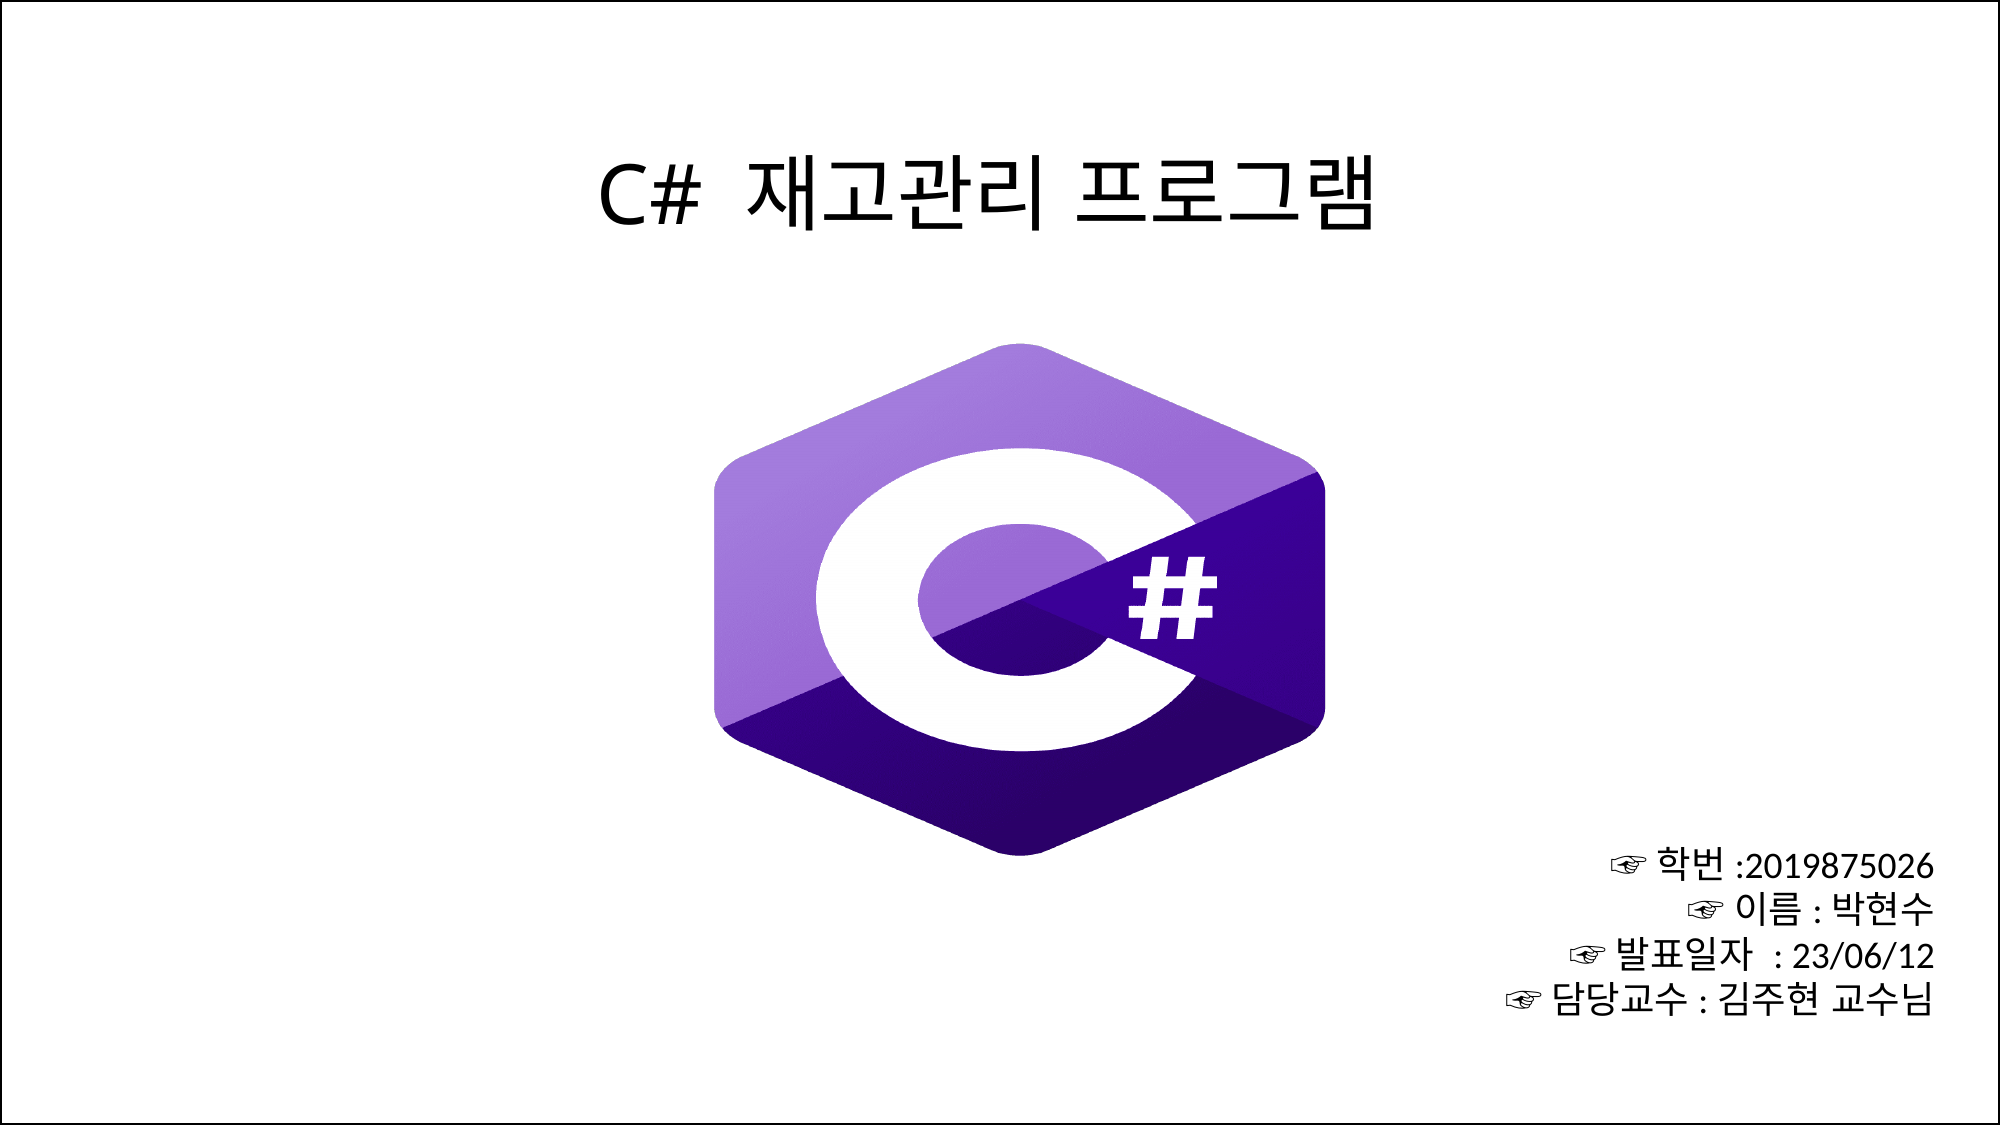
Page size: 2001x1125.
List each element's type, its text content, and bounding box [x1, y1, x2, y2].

text_box ☞학번:2019875026 ☞이름:박현수 ☞발표일자 : 23/06/12 ☞담당교수:김주현 교수님 [1296, 834, 1950, 1029]
picture [678, 320, 1360, 878]
text_box C# 재고관리 프로그램 [407, 134, 1593, 249]
text_box [0, 0, 2000, 1125]
